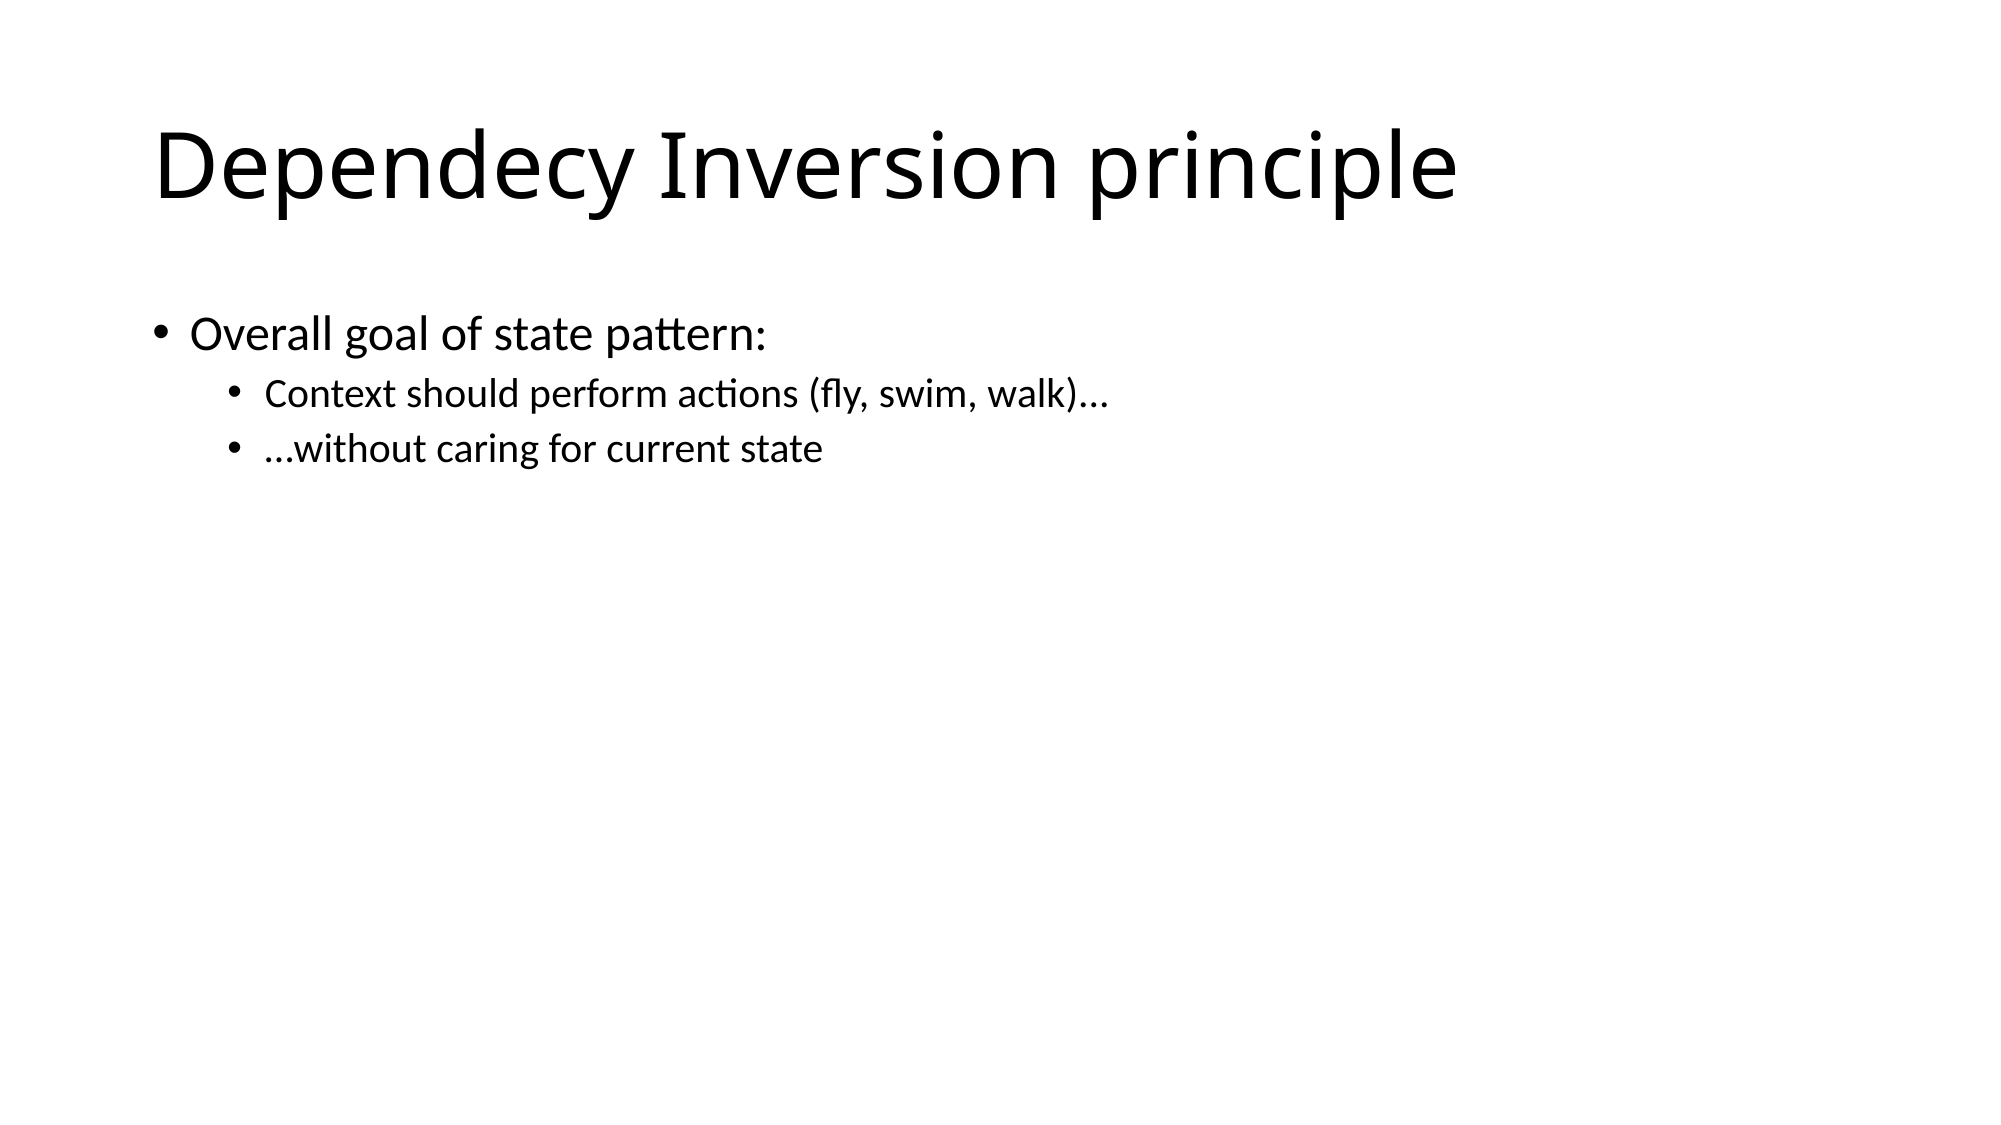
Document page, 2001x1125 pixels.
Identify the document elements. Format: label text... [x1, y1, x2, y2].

list Overall goal of state pattern: Context should perform actions (fly, swim, walk)... …without caring for current state [137, 299, 1863, 1014]
title Dependecy Inversion principle [137, 59, 1863, 278]
